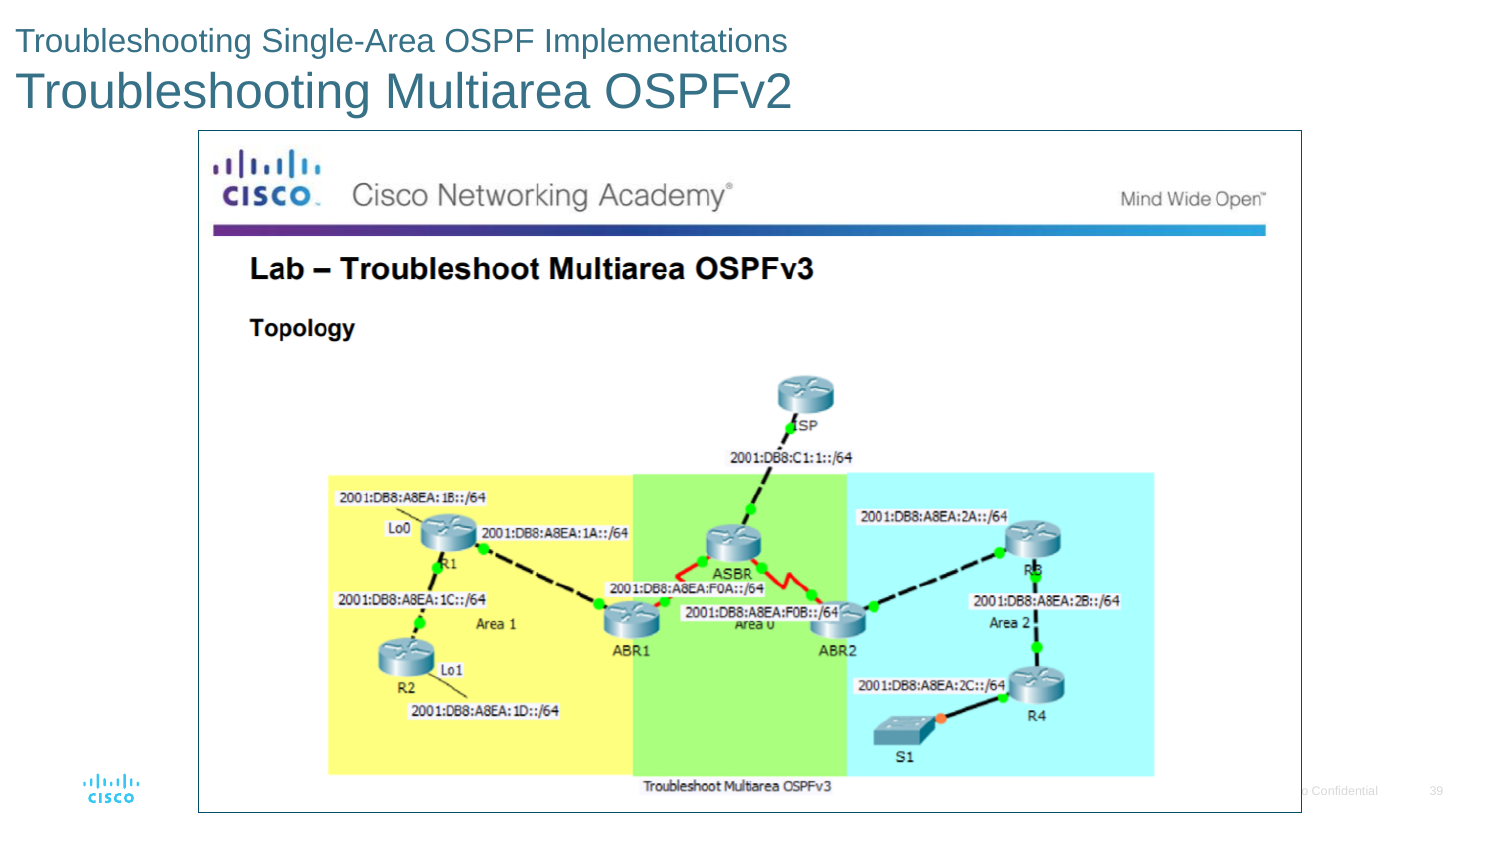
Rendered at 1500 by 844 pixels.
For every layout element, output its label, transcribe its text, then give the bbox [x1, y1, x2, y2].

picture [200, 132, 1300, 811]
title Troubleshooting Single-Area OSPF Implementations Troubleshooting Multiarea OSPFv2 [0, 6, 1500, 131]
